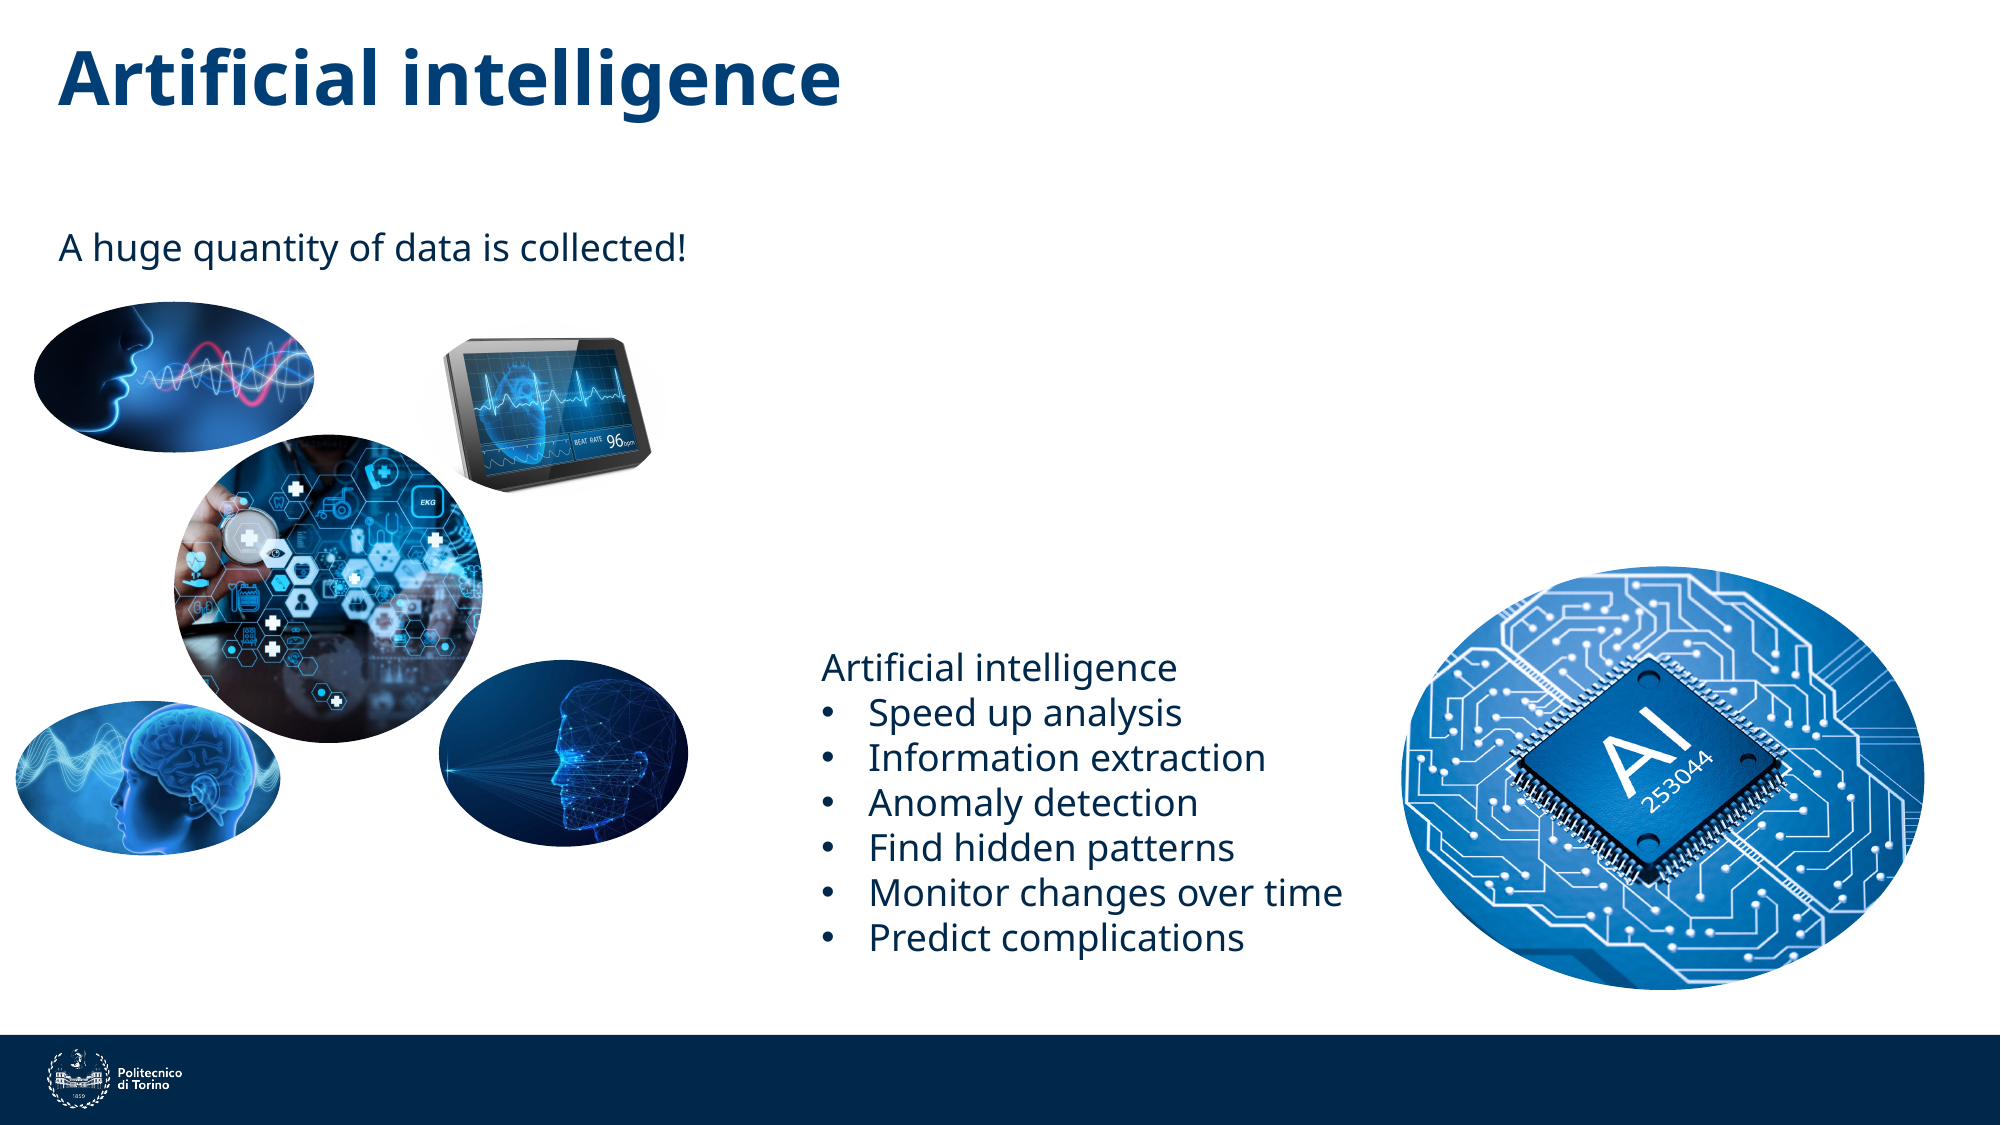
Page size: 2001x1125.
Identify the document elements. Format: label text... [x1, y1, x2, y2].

picture [47, 1049, 182, 1109]
picture [15, 301, 689, 856]
text_box Artificial intelligence Speed up analysis Information extraction Anomaly detection Find hidden patterns Monitor changes over time Predict complications [806, 636, 1401, 967]
picture [1401, 566, 1925, 991]
text_box A huge quantity of data is collected! [43, 216, 1000, 277]
title Artificial intelligence [43, 29, 1958, 207]
